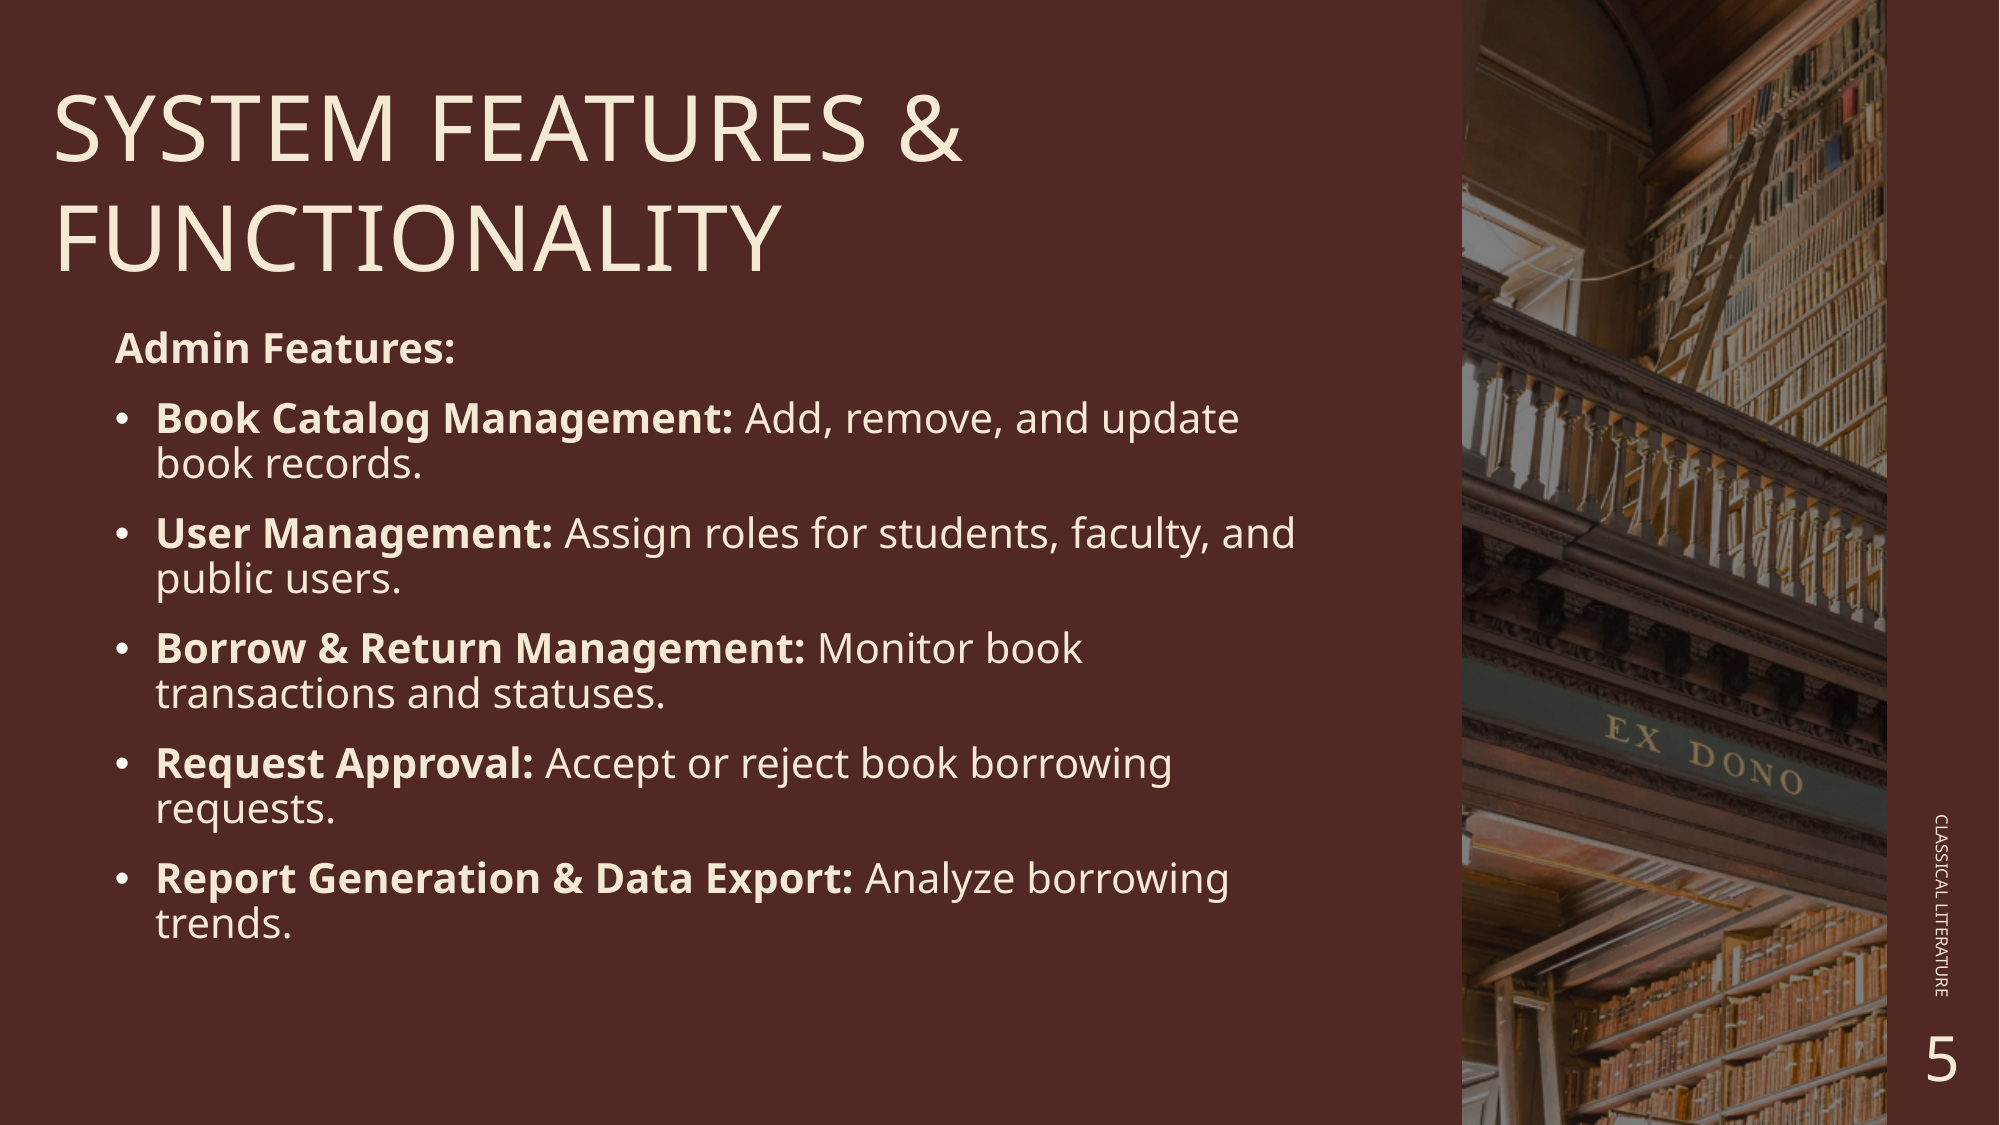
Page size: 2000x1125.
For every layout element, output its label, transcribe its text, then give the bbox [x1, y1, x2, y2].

picture [1462, 0, 1887, 1125]
title System Features & Functionality [37, 62, 1363, 375]
slide_number 5 [1897, 1024, 1988, 1100]
footer CLASSICAL LITERATURE [1923, 799, 1959, 1013]
list Admin Features: Book Catalog Management: Add, remove, and update book records. User Management: Assign roles for students, faculty, and public users. Borrow & Return Management: Monitor book transactions and statuses. Request Approval: Accept or reject book borrowing requests. Report Generation & Data Export: Analyze borrowing trends. [99, 320, 1326, 1006]
